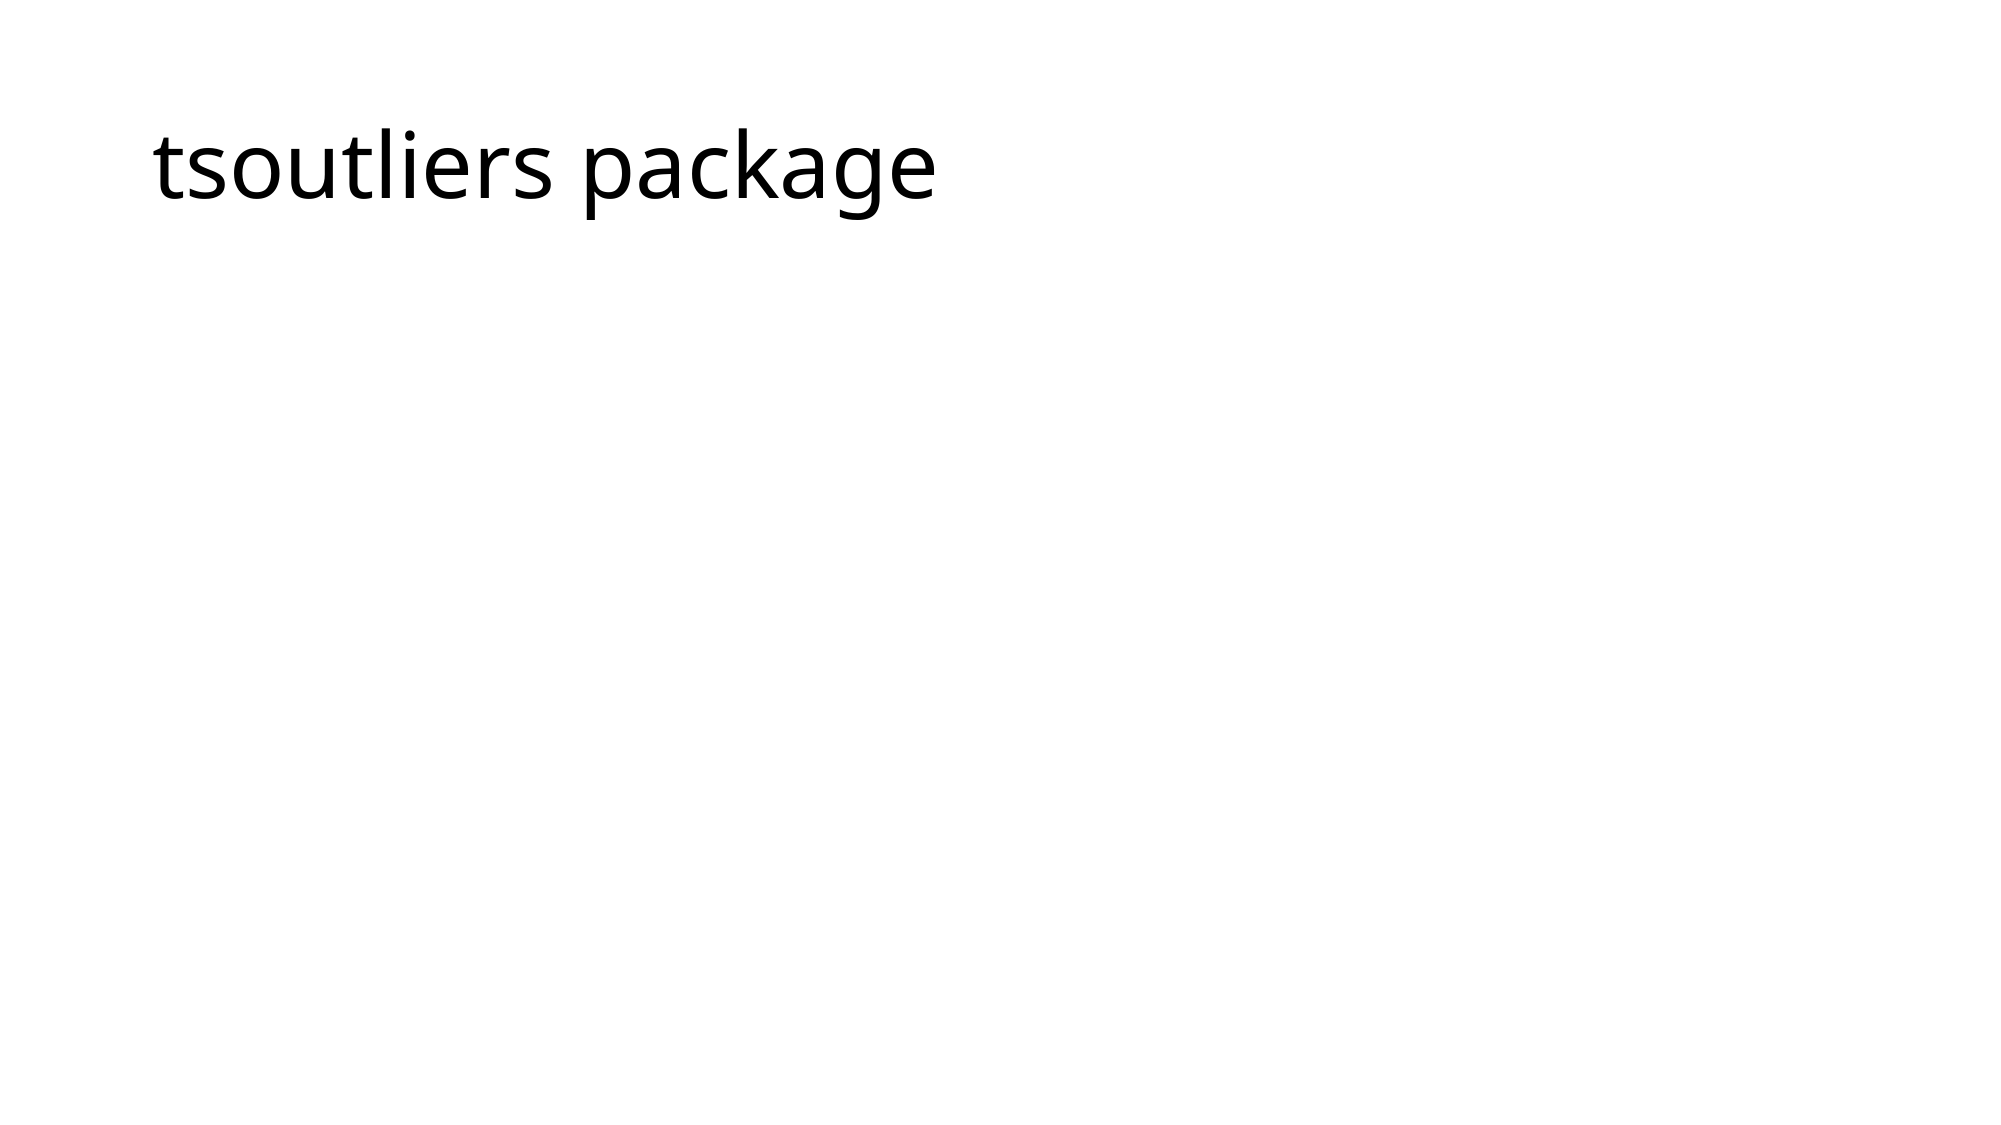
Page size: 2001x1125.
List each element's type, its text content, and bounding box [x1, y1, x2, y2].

title tsoutliers package [137, 59, 1863, 278]
